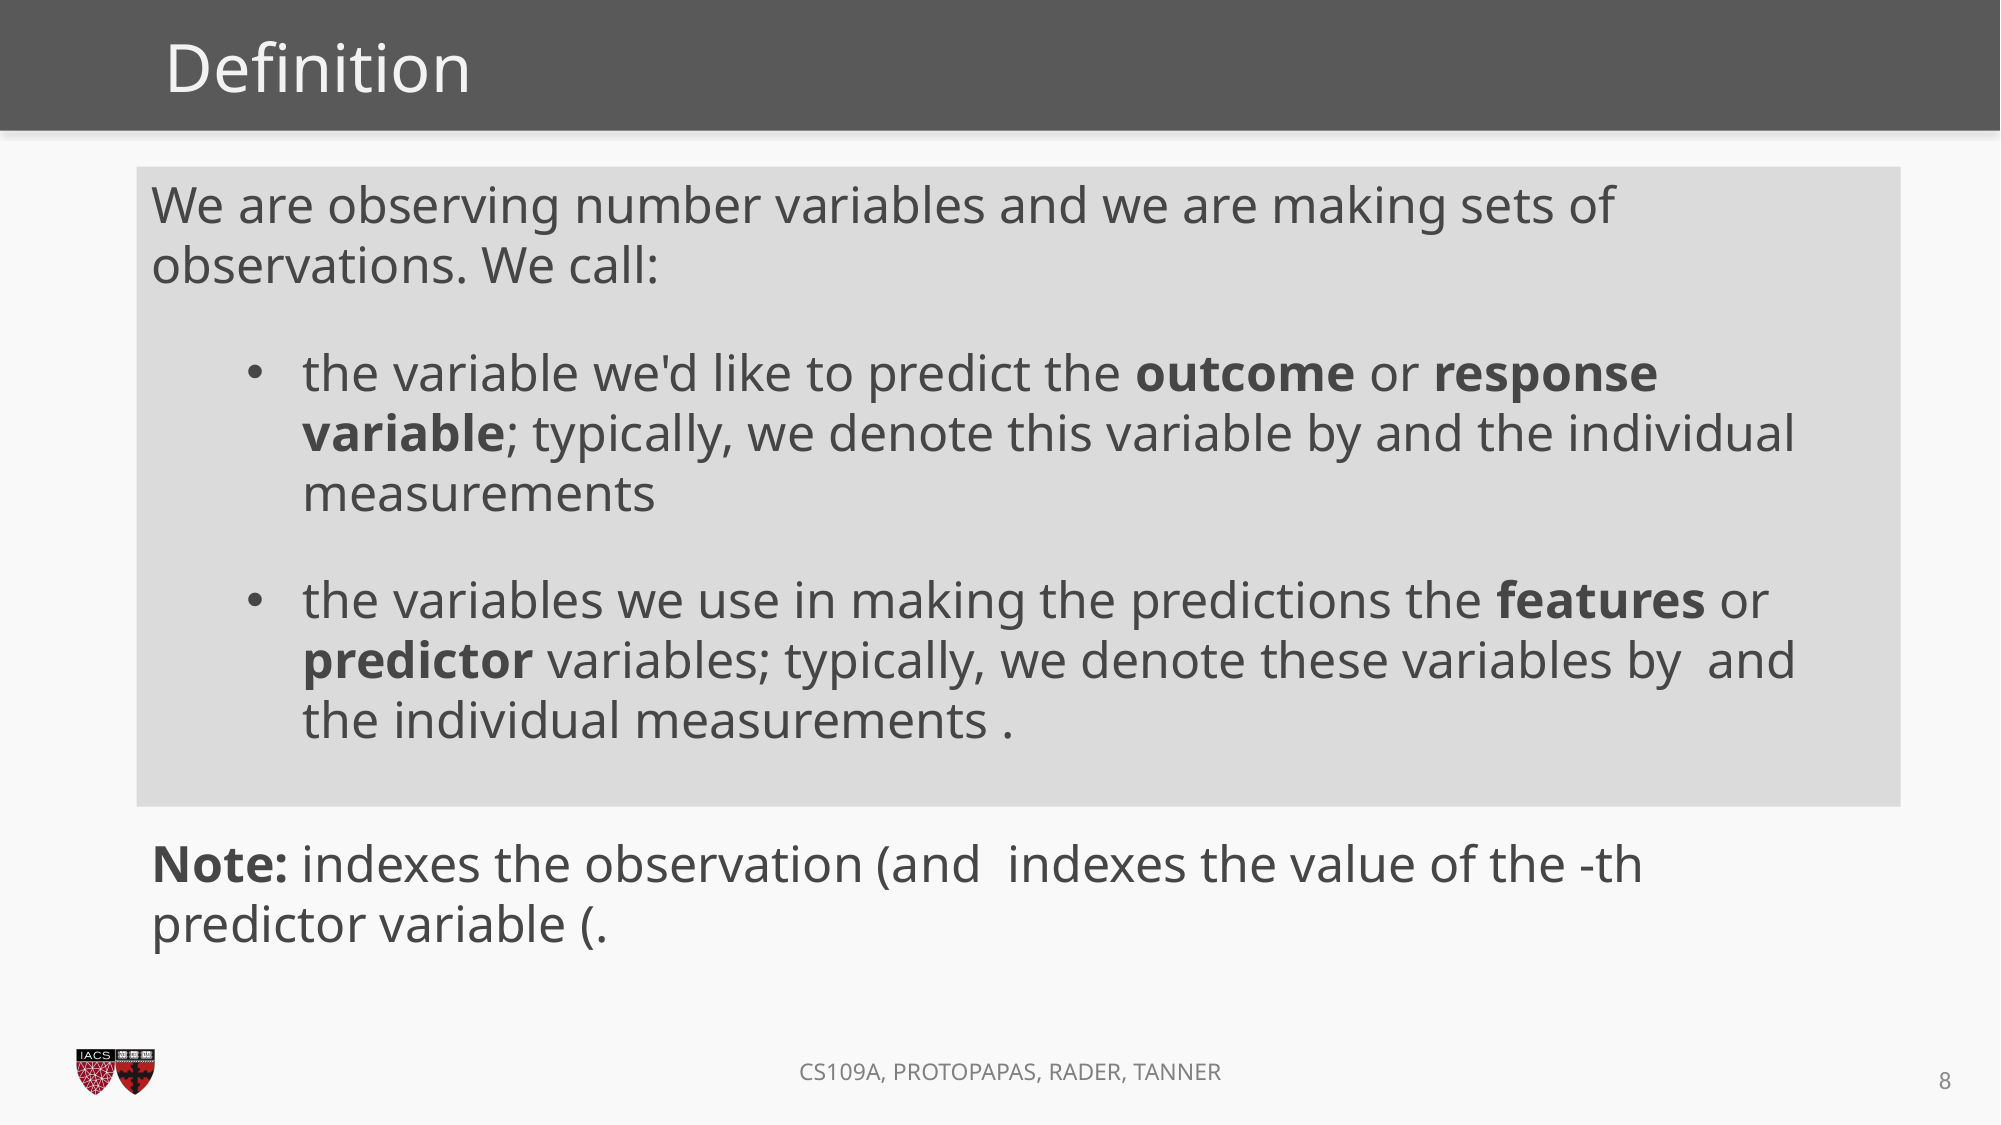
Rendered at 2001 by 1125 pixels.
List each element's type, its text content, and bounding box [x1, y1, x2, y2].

slide_number 7 [1500, 1050, 1967, 1110]
picture [75, 1049, 155, 1095]
title Definition [0, 0, 2000, 131]
